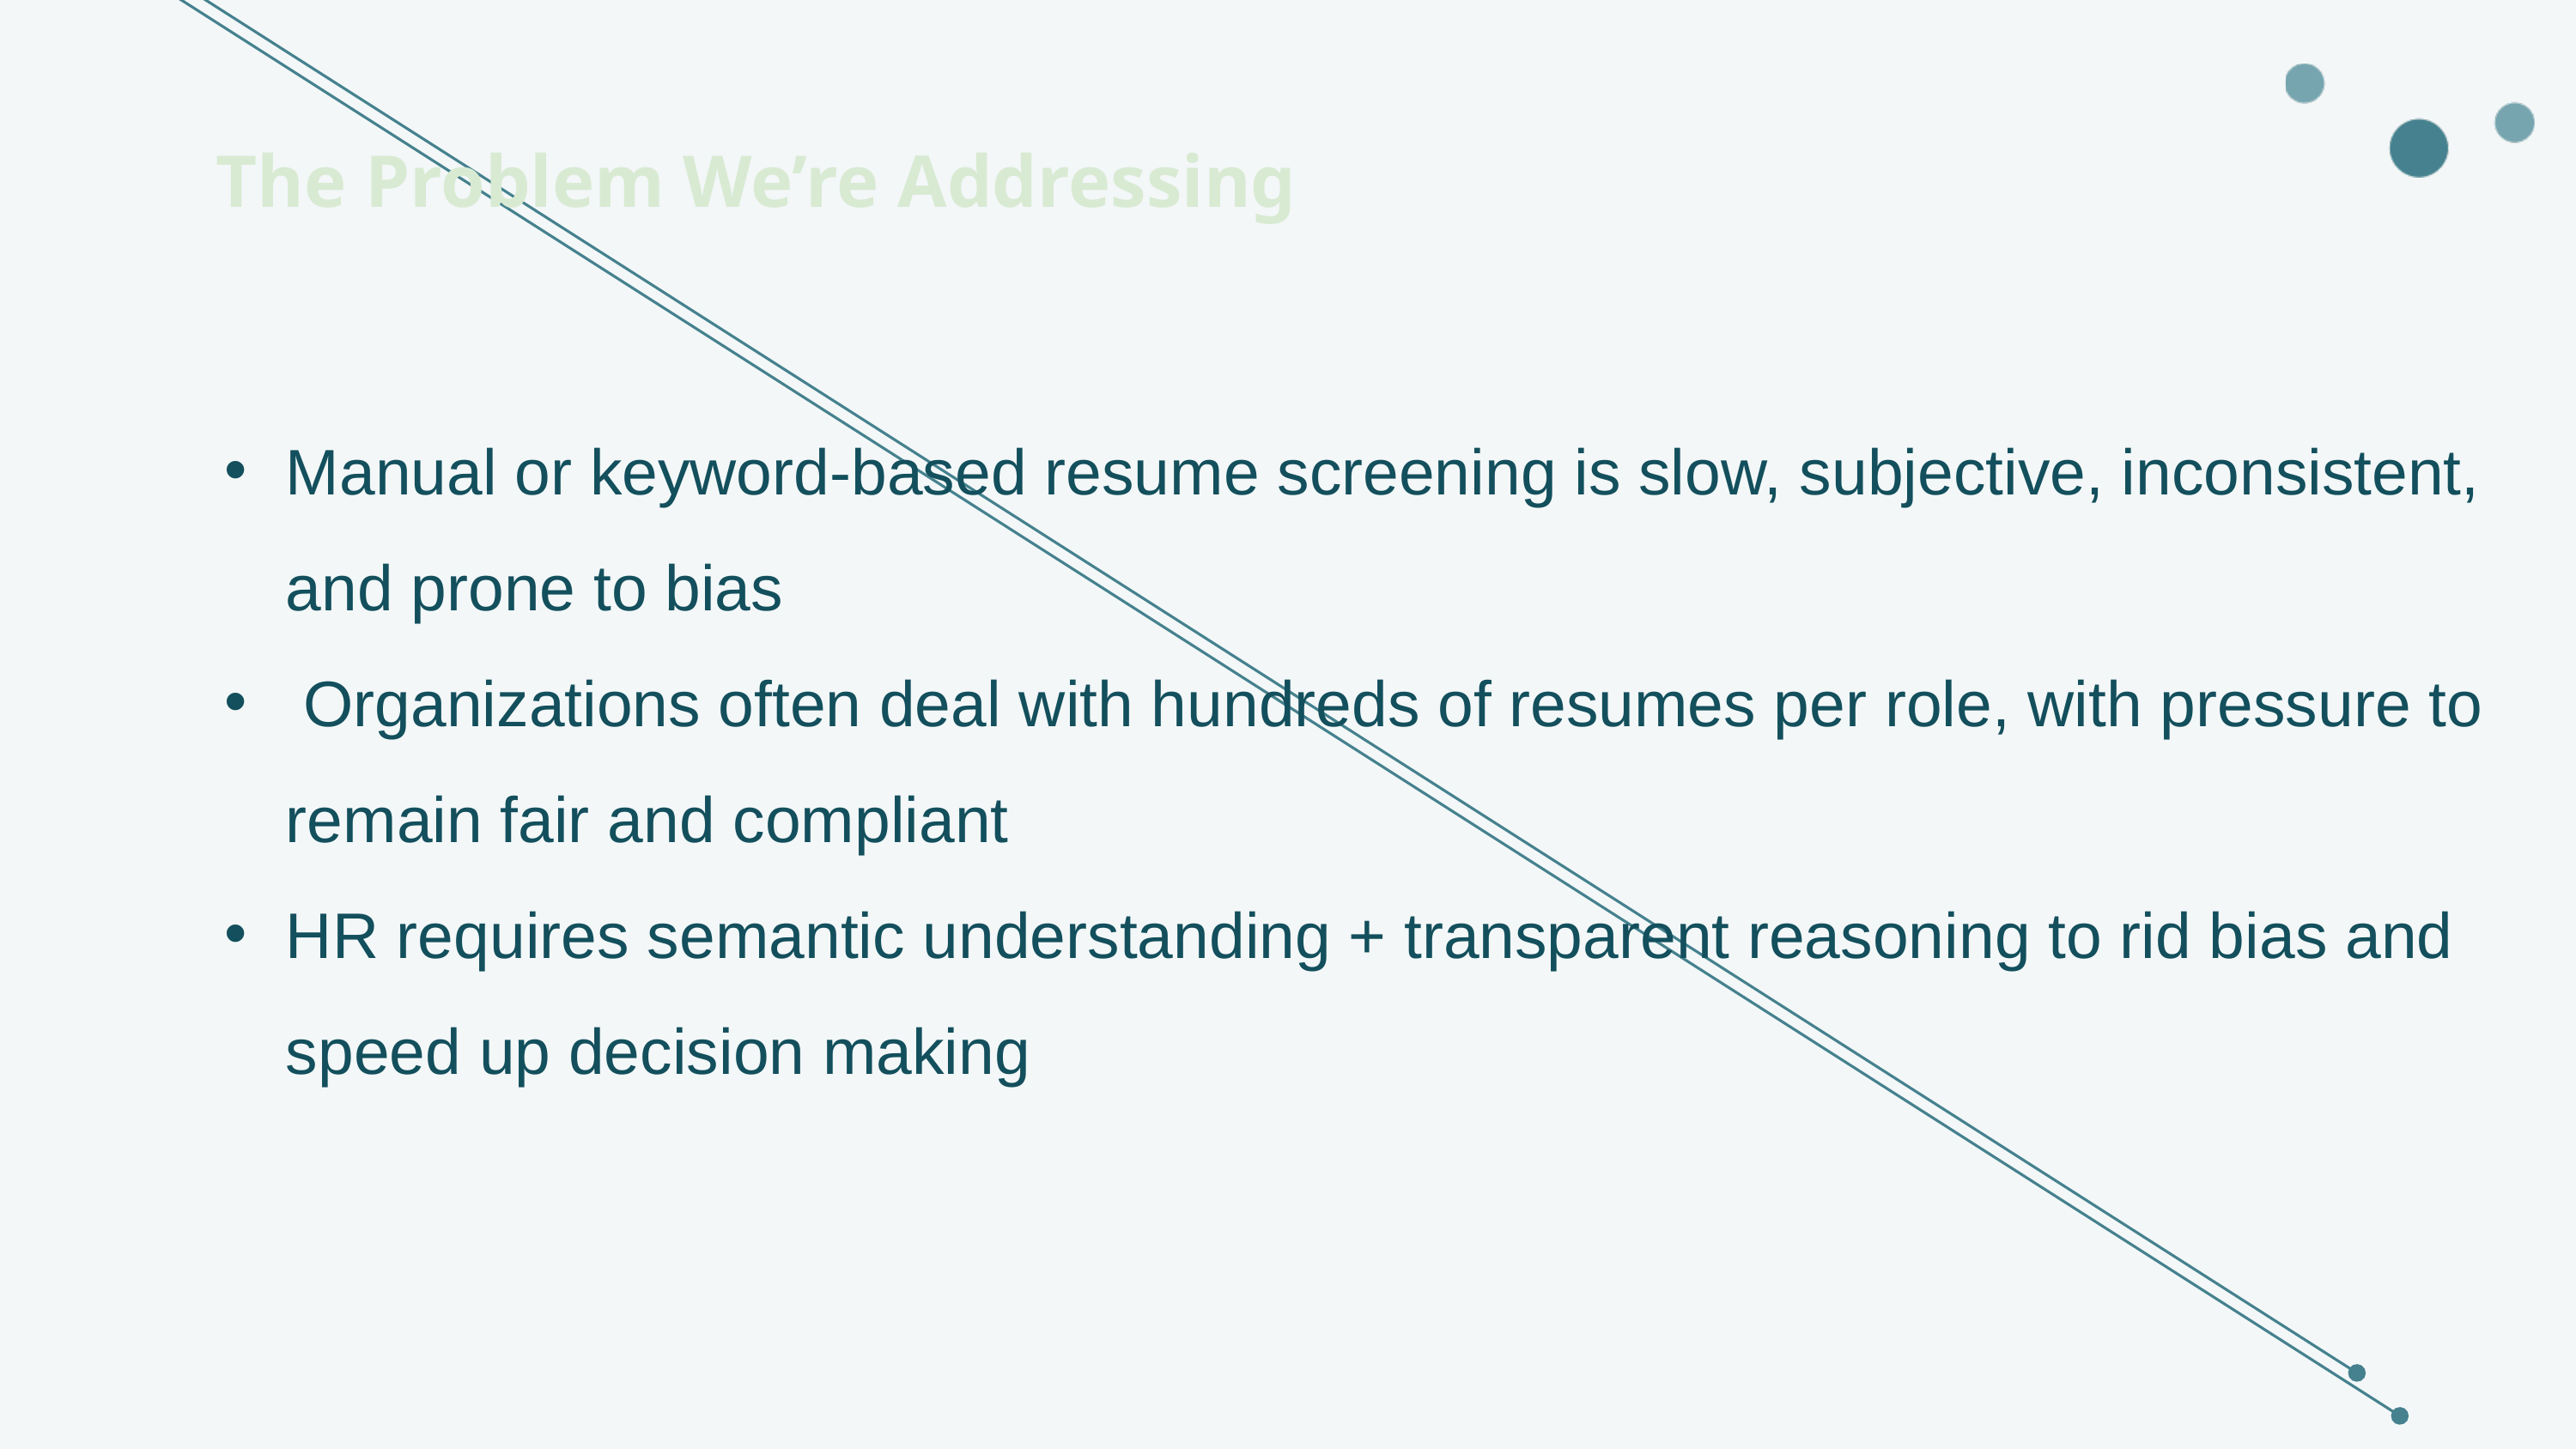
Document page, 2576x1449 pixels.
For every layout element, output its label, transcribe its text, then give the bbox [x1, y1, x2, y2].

text_box [2285, 64, 2535, 178]
text_box The Problem We’re Addressing [216, 135, 2360, 221]
text_box [2031, 1165, 2366, 1382]
text_box Manual or keyword-based resume screening is slow, subjective, inconsistent, and prone to bias Organizations often deal with hundreds of resumes per role, with pressure to remain fair and compliant HR requires semantic understanding + transparent reasoning to rid bias and speed up decision making [163, 391, 2519, 1165]
text_box [2006, 1165, 2409, 1425]
